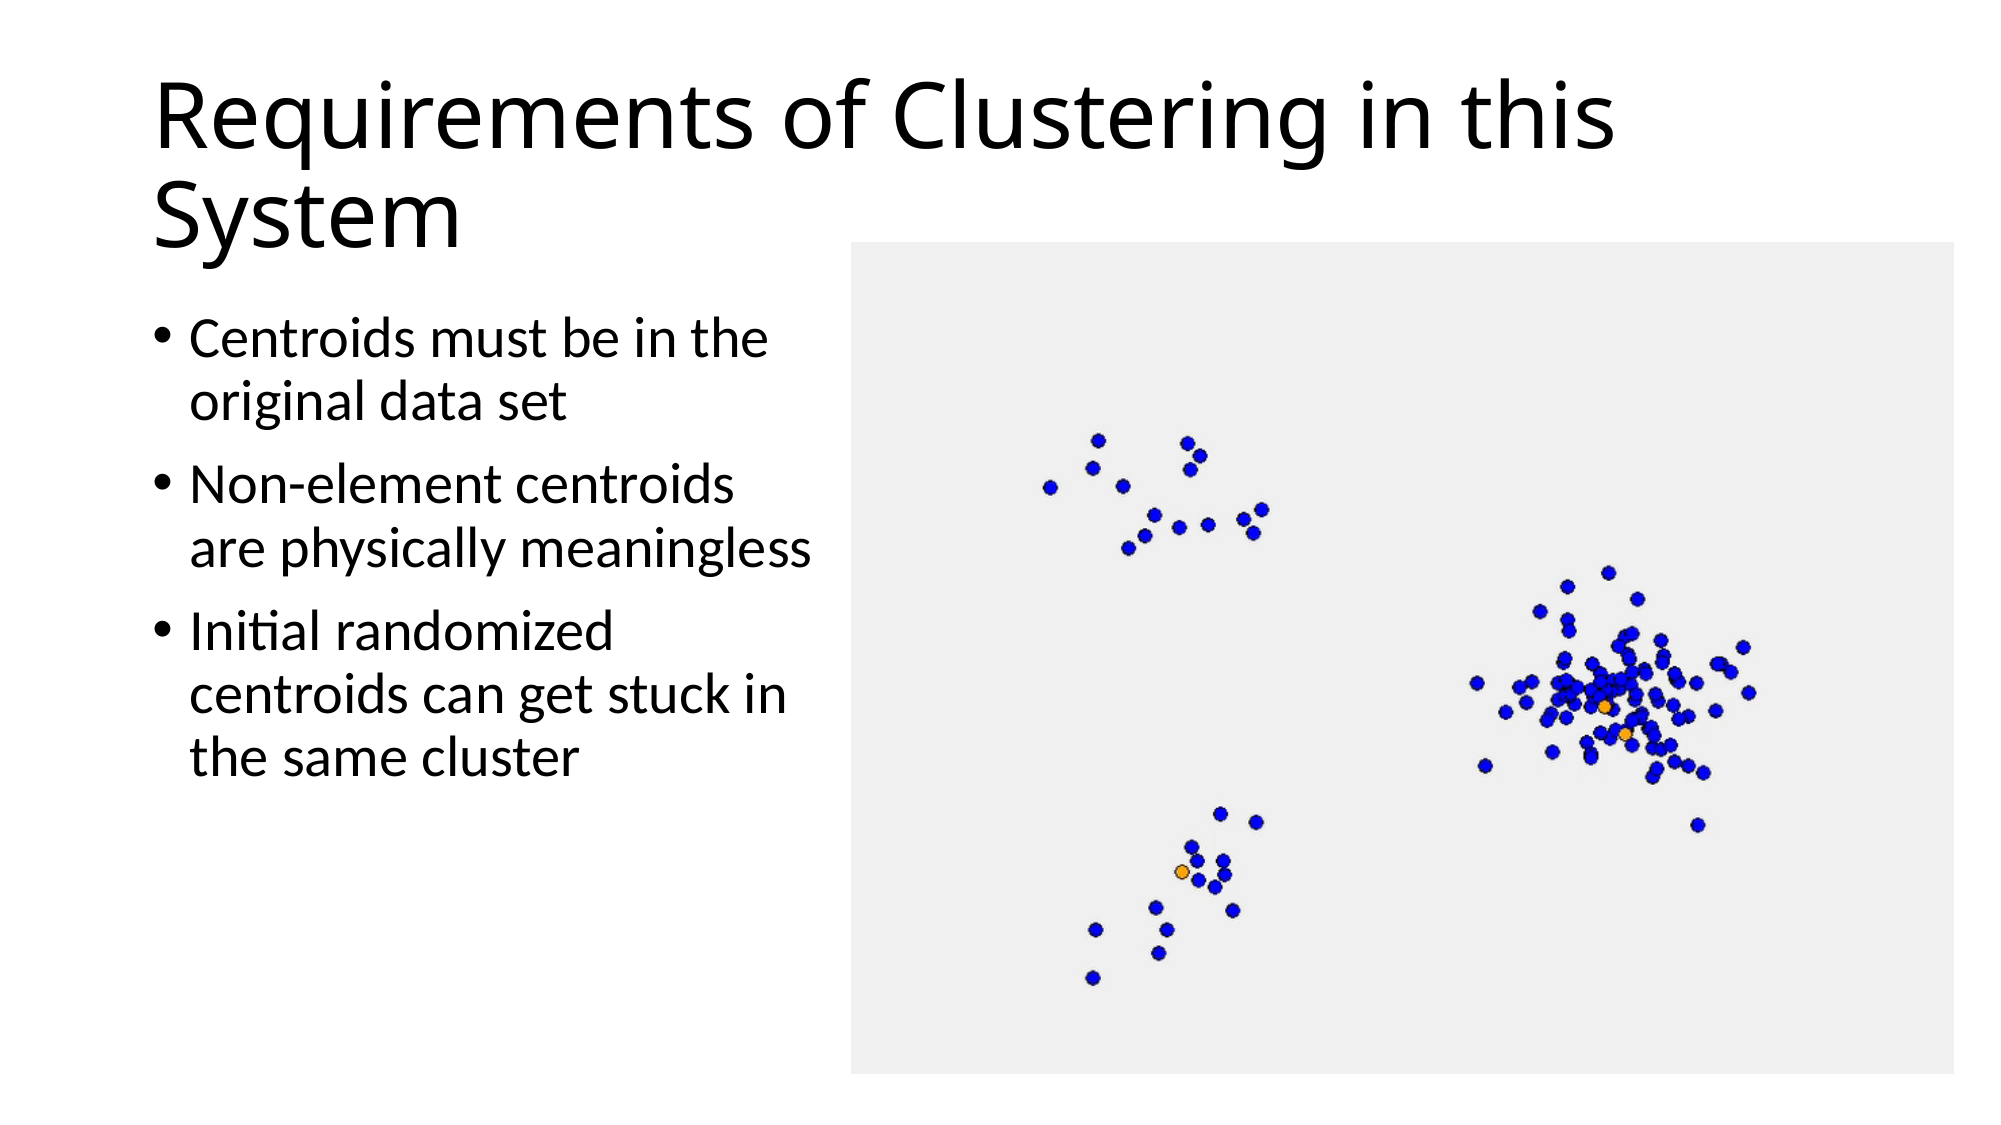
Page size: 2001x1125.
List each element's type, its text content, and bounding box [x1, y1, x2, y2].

title Requirements of Clustering in this System [137, 59, 1863, 278]
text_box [850, 241, 1954, 1075]
list Centroids must be in the original data set Non-element centroids are physically meaningless Initial randomized centroids can get stuck in the same cluster [137, 299, 837, 1014]
